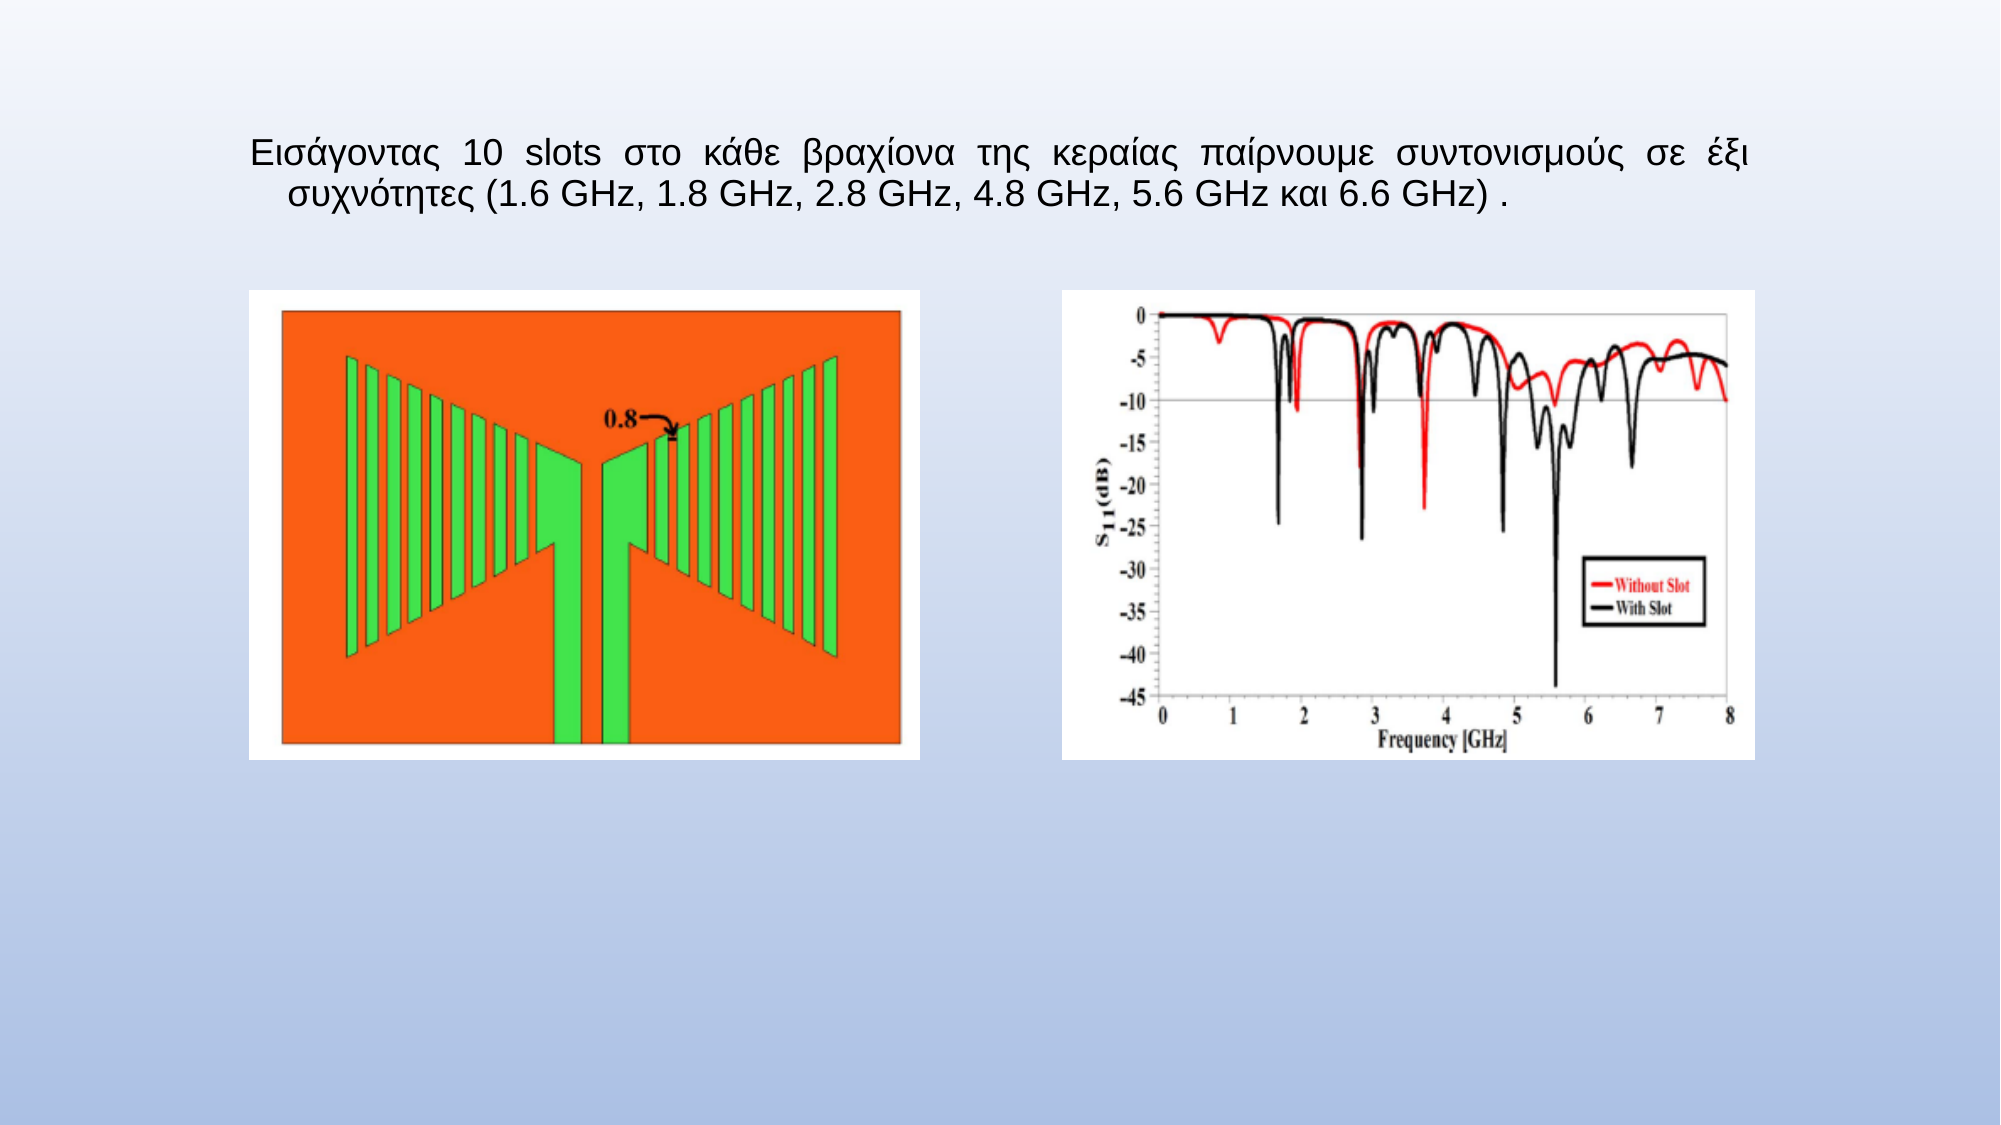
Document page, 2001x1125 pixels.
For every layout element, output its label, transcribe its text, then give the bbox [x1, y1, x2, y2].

picture [249, 290, 920, 760]
picture [1062, 290, 1755, 760]
subtitle Εισάγοντας 10 slots στο κάθε βραχίονα της κεραίας παίρνουμε συντονισμούς σε έξι συχνότητες (1.6 GHz, 1.8 GHz, 2.8 GHz, 4.8 GHz, 5.6 GHz και 6.6 GHz) . [249, 67, 1750, 981]
